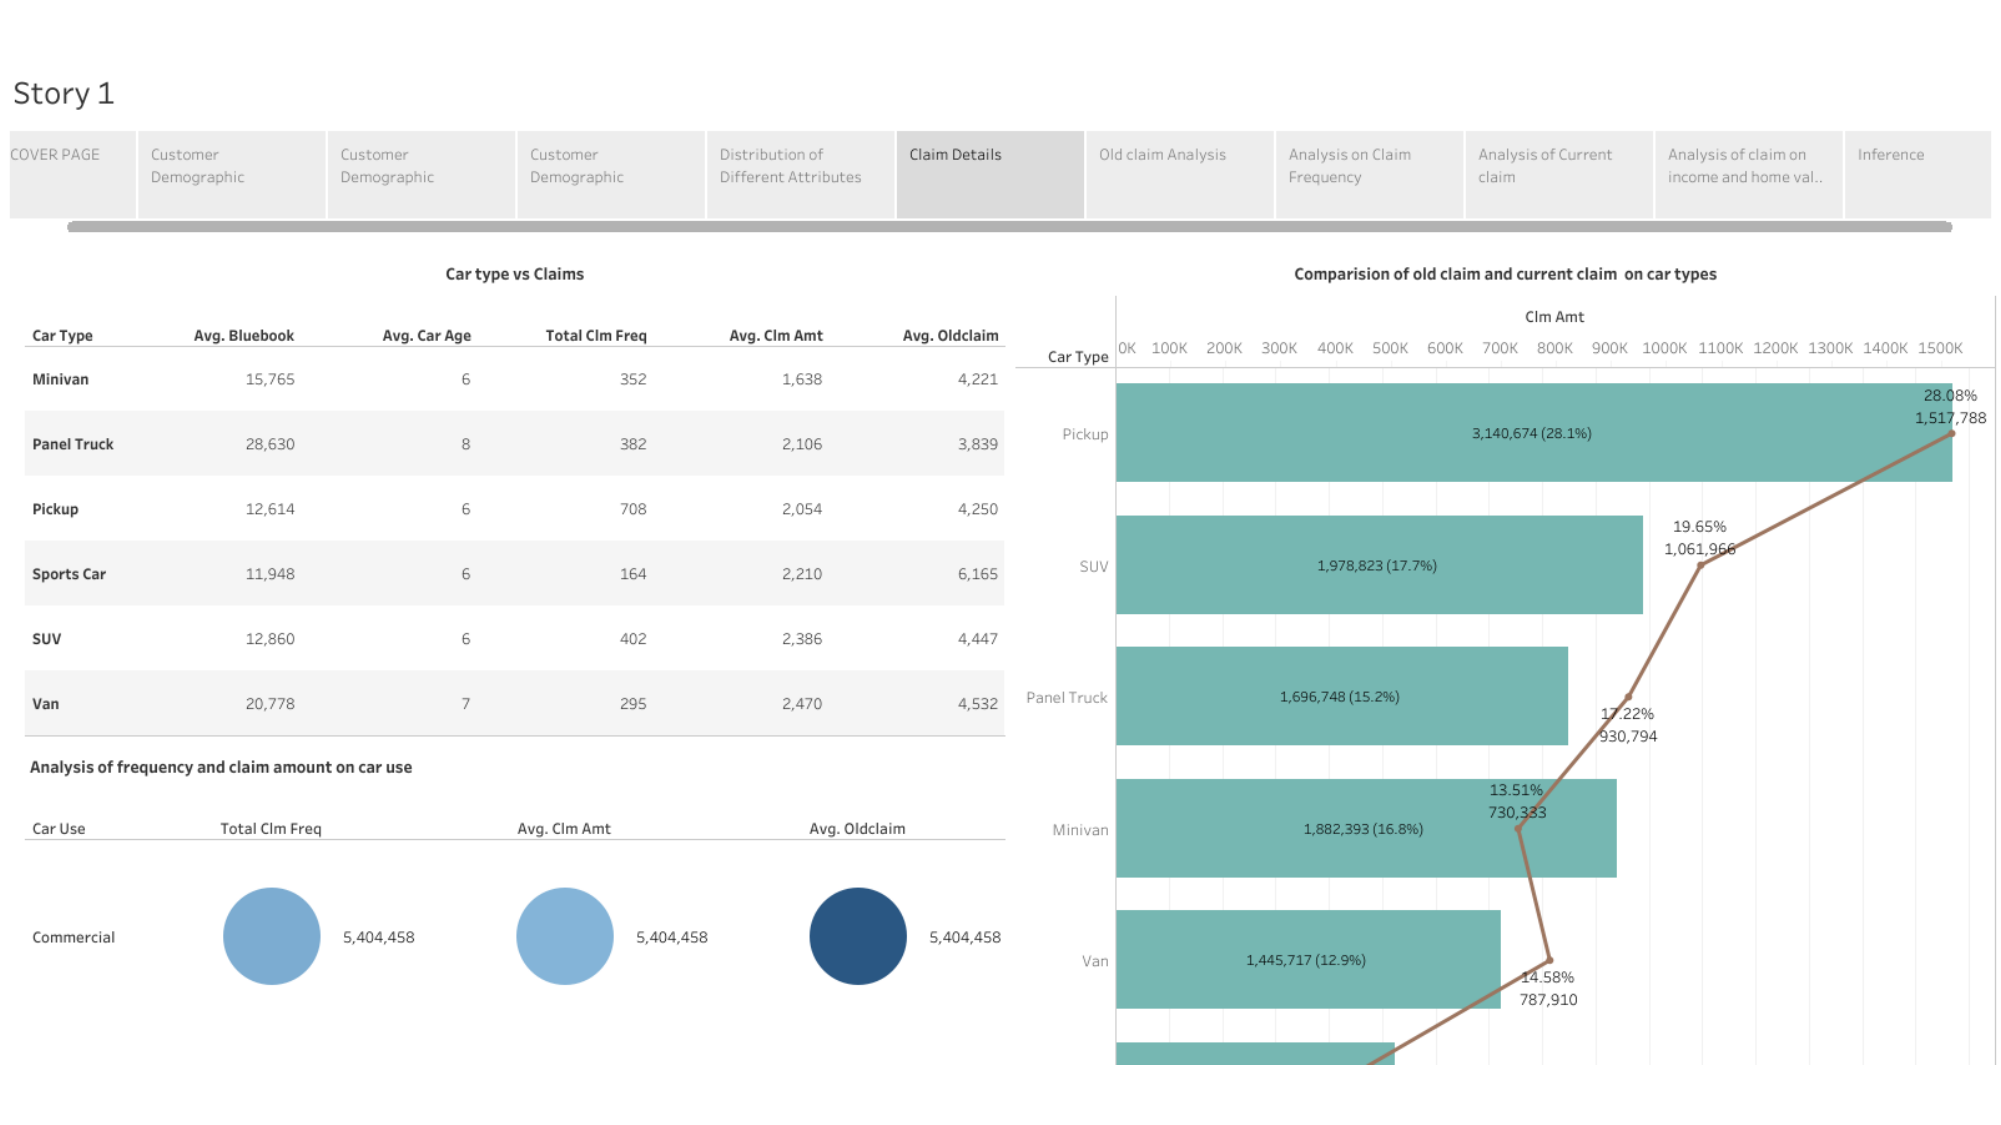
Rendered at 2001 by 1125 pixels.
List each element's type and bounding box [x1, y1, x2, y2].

picture [0, 60, 2000, 1065]
